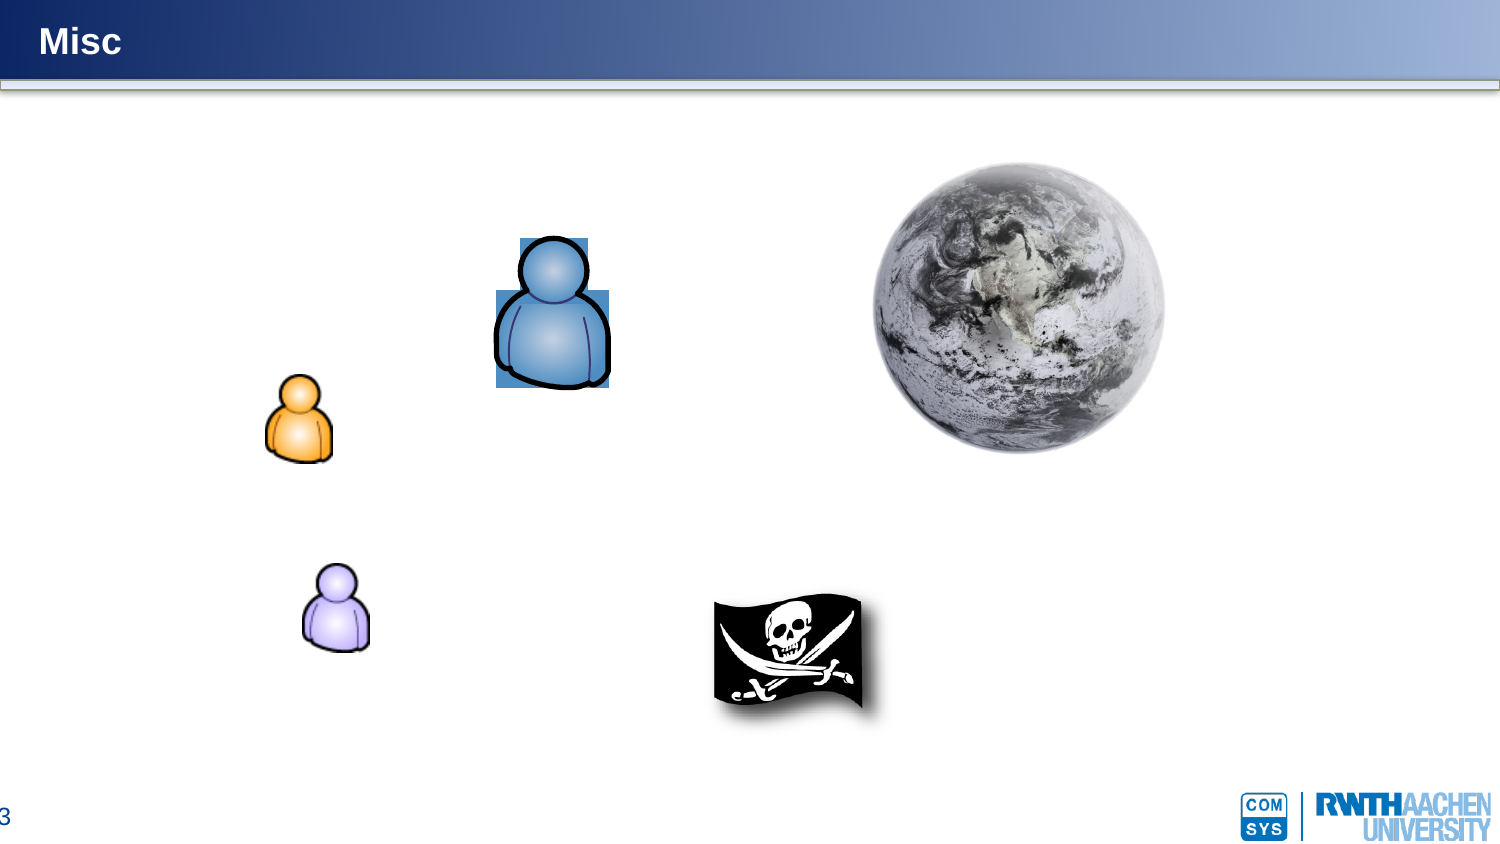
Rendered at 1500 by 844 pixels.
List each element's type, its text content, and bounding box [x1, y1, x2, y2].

picture [302, 563, 371, 654]
picture [701, 580, 897, 745]
picture [490, 232, 615, 394]
title Misc [27, 11, 1464, 69]
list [791, 153, 1249, 459]
picture [264, 374, 333, 464]
